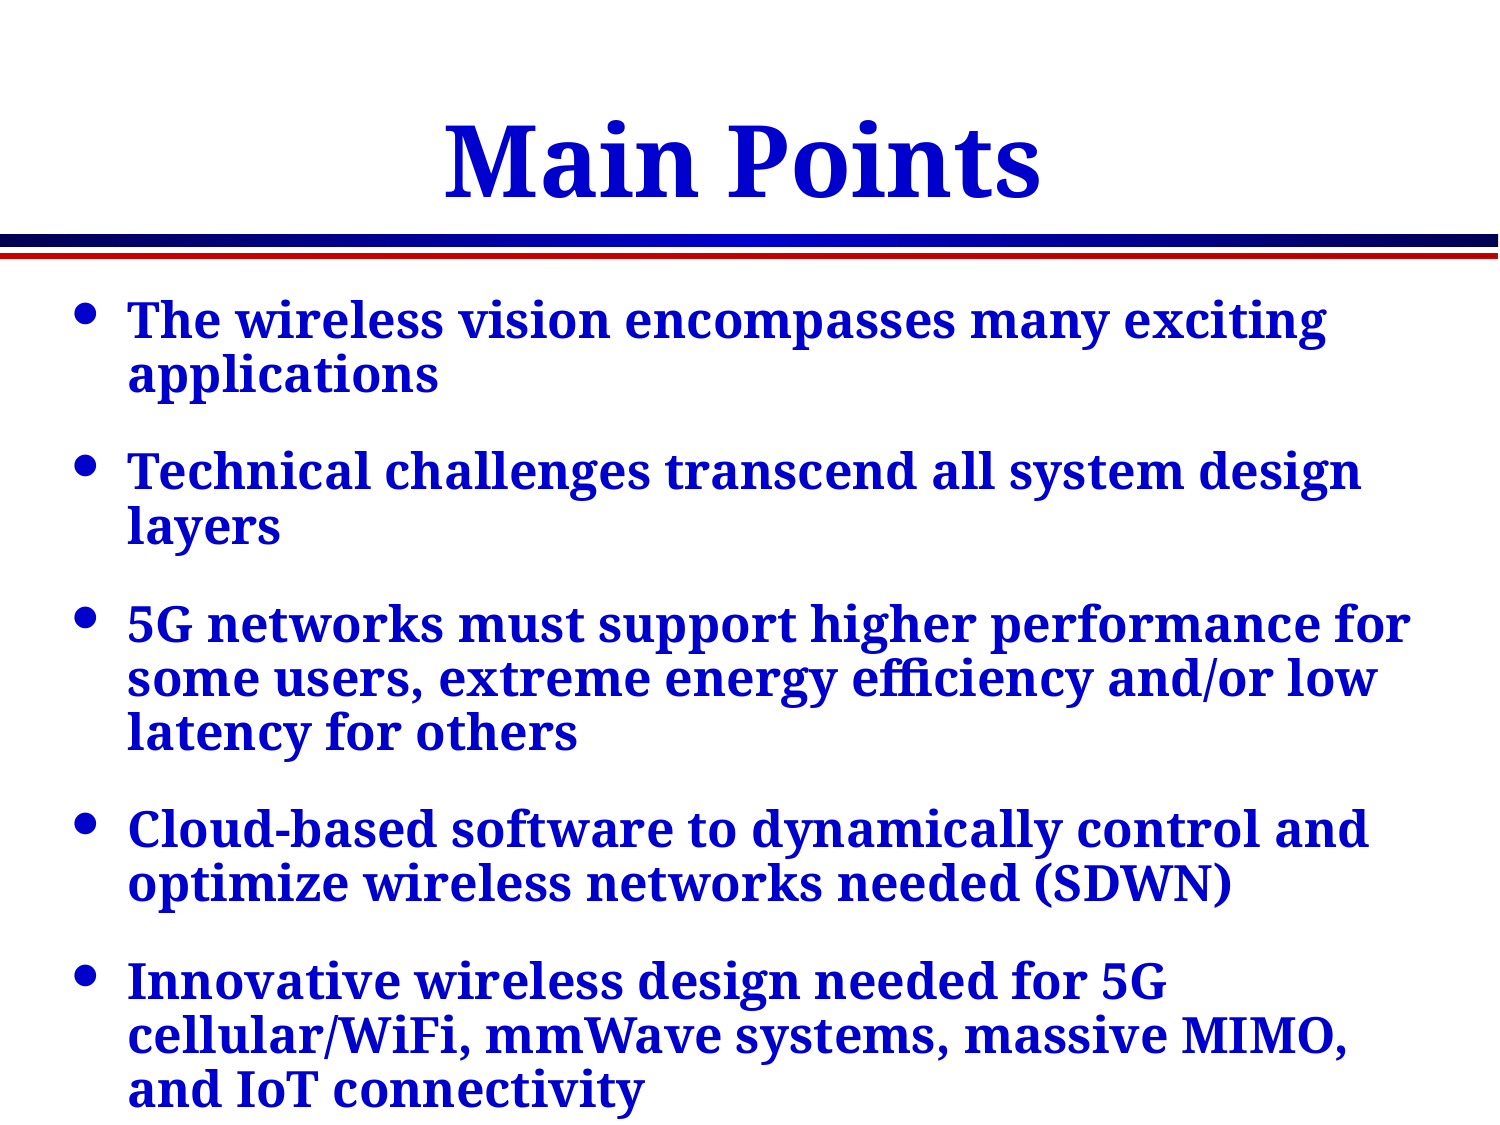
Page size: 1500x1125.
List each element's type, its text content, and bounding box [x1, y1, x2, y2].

list The wireless vision encompasses many exciting applications Technical challenges transcend all system design layers 5G networks must support higher performance for some users, extreme energy efficiency and/or low latency for others Cloud-based software to dynamically control and optimize wireless networks needed (SDWN) Innovative wireless design needed for 5G cellular/WiFi, mmWave systems, massive MIMO, and IoT connectivity Standards and spectral allocation heavily impact the evolution of wireless technology [56, 287, 1451, 1019]
title Main Points [99, 37, 1388, 226]
